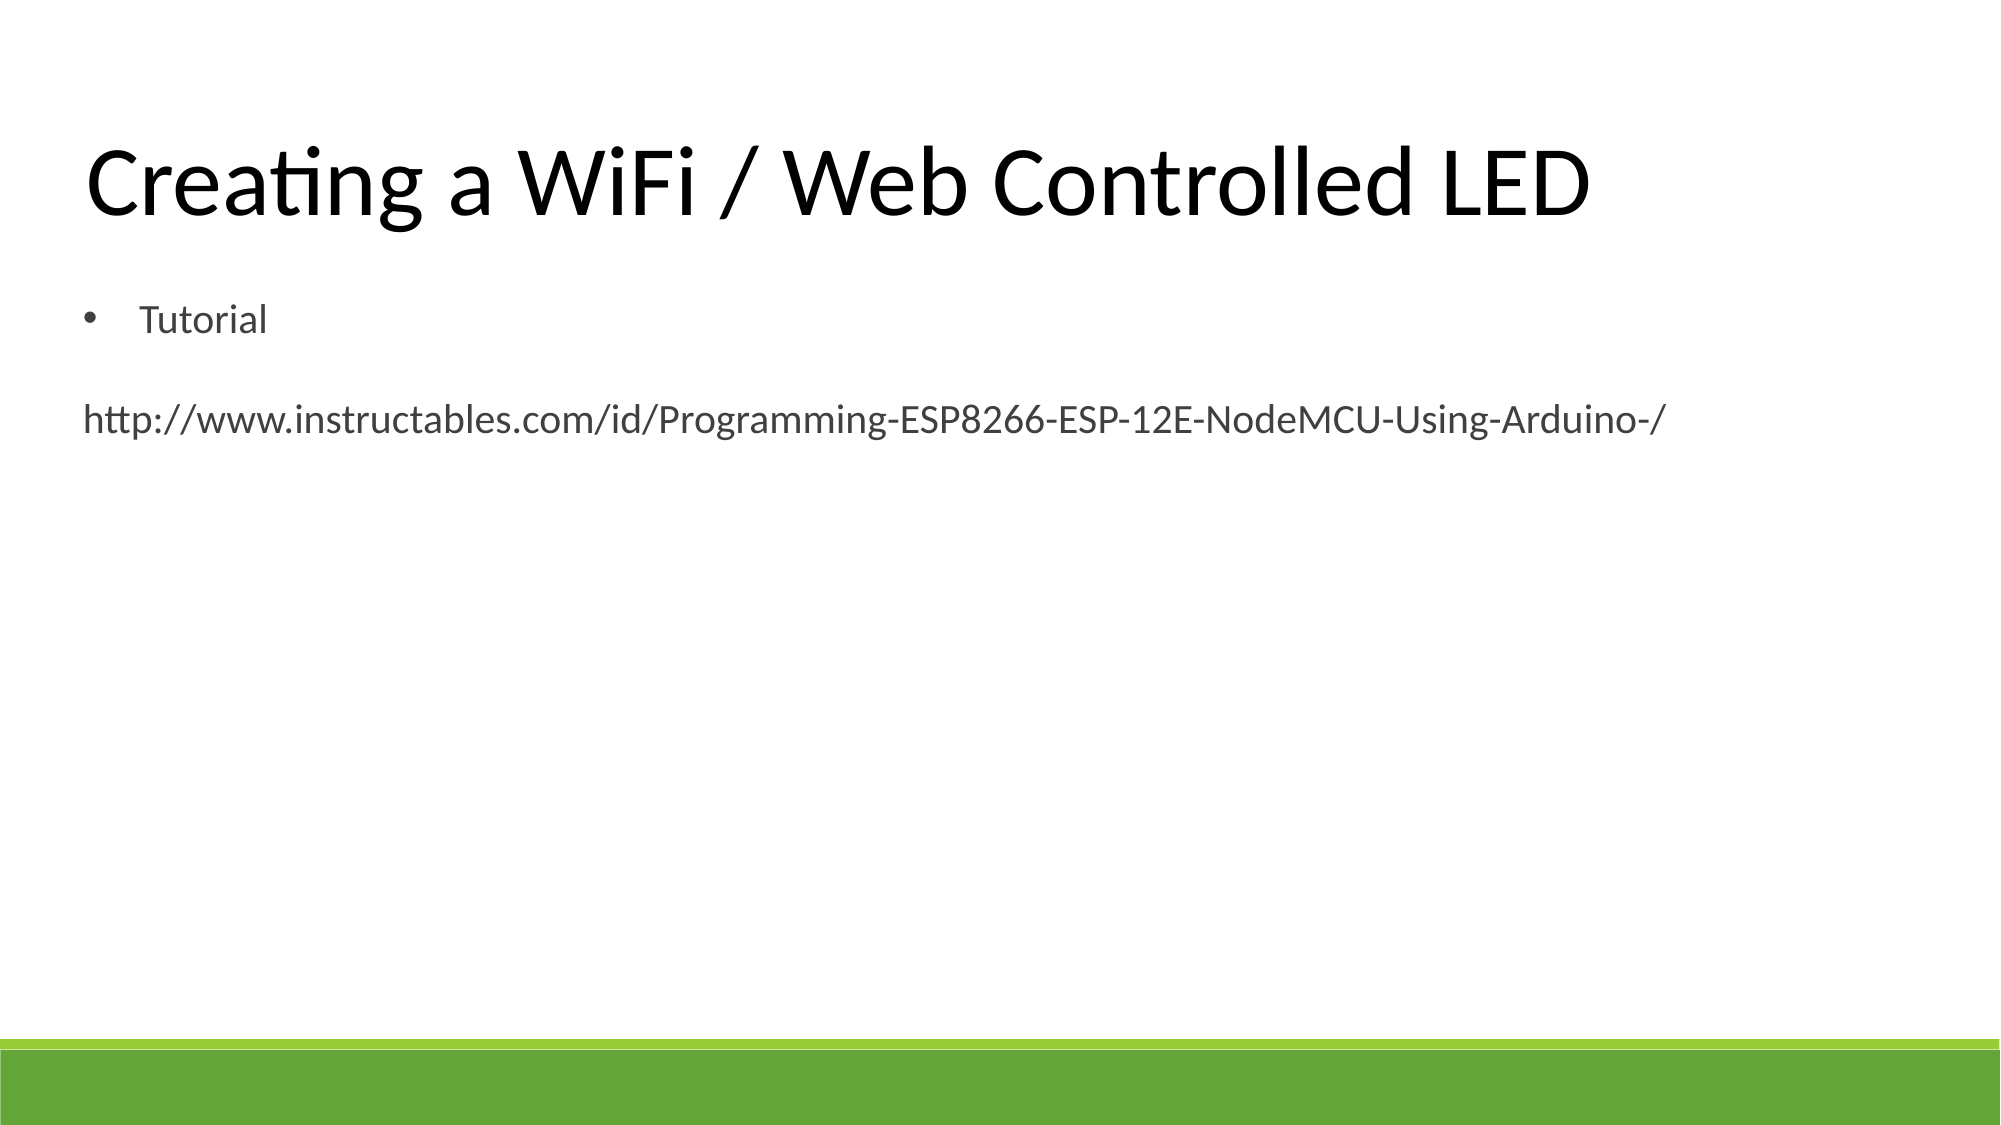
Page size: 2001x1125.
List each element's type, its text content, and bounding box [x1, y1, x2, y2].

text_box Creating a WiFi / Web Controlled LED [71, 5, 1841, 244]
text_box Tutorial http://www.instructables.com/id/Programming-ESP8266-ESP-12E-NodeMCU-Using-Arduino-/ [82, 284, 1733, 945]
